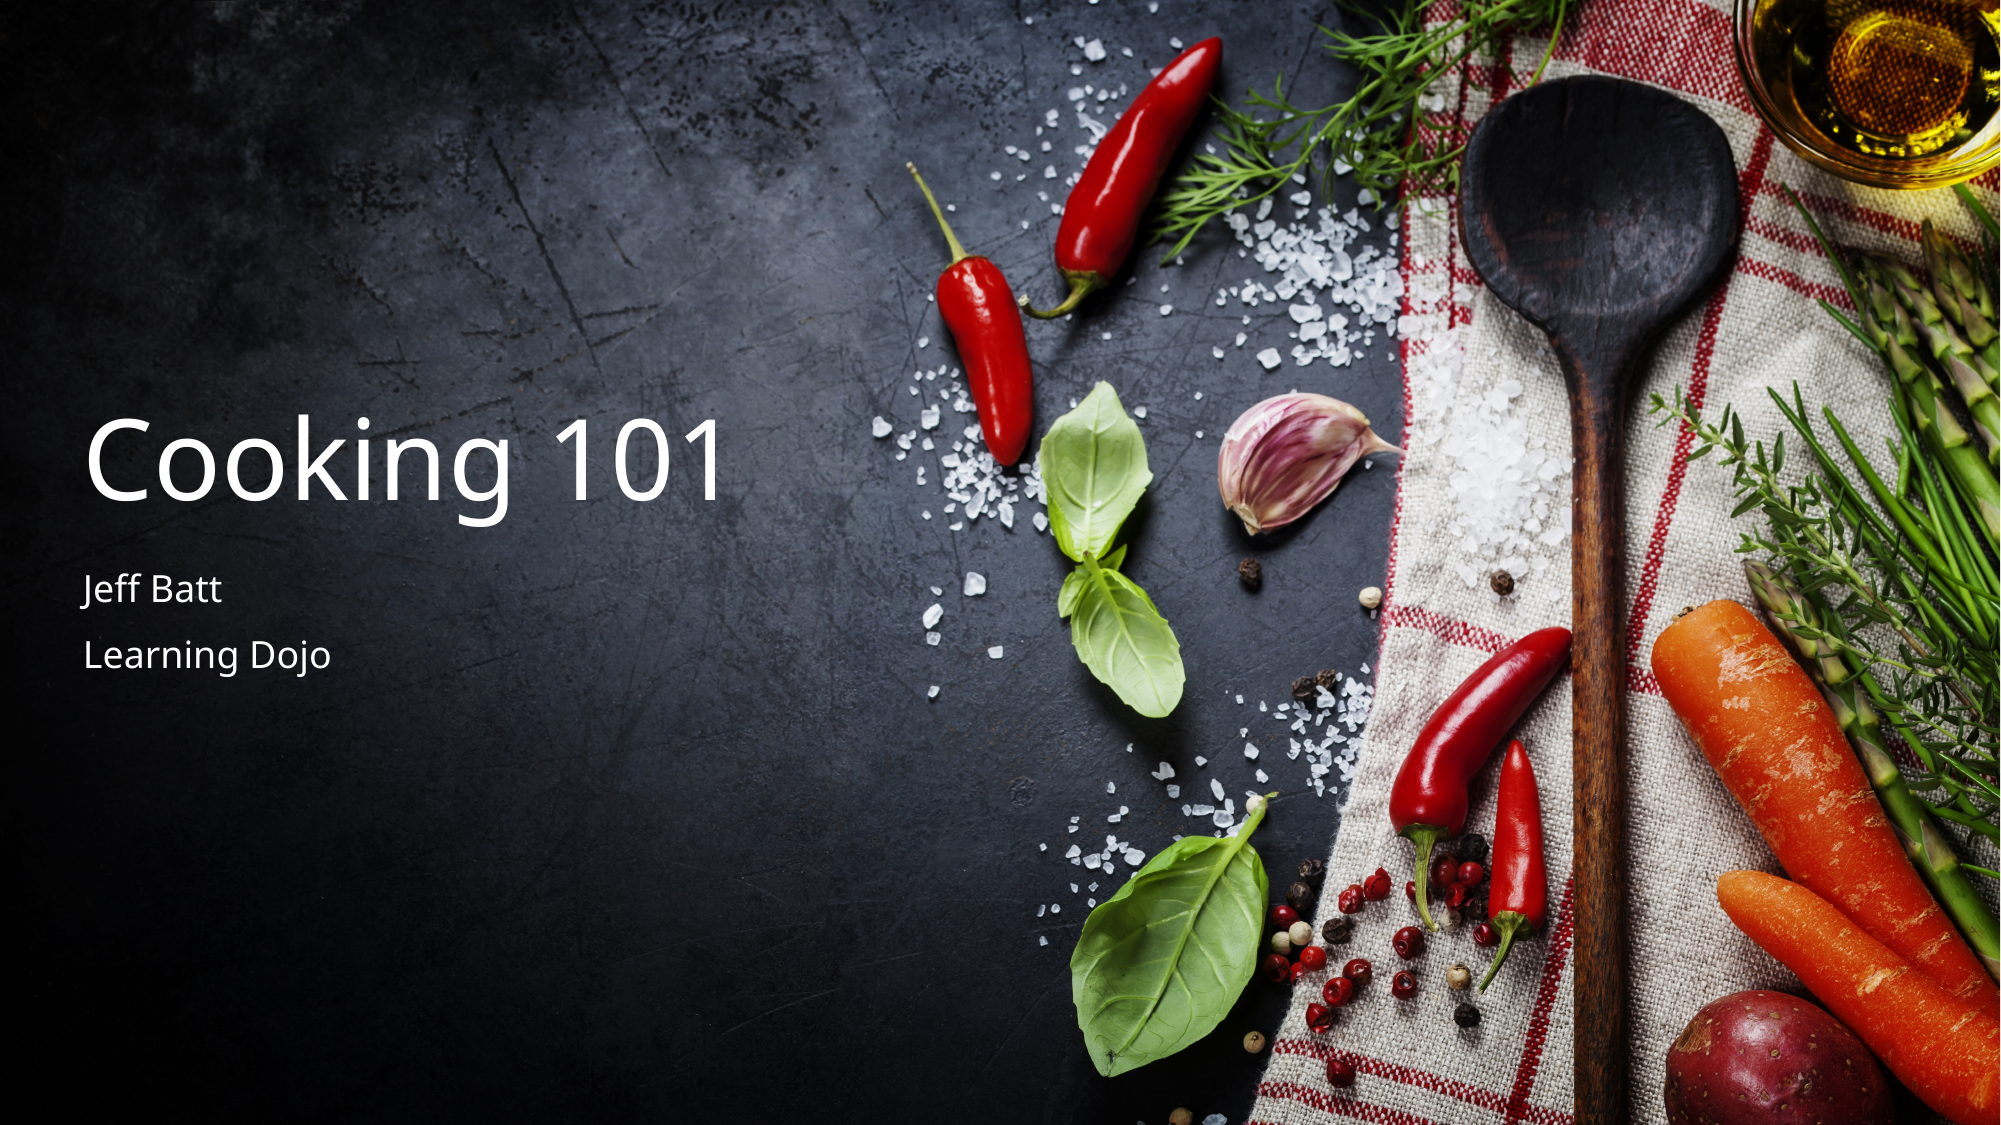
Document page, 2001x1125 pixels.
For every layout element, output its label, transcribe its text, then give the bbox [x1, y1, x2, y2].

picture [0, 0, 2001, 1125]
title Cooking 101 [67, 159, 997, 531]
subtitle Jeff Batt Learning Dojo [67, 557, 1014, 743]
